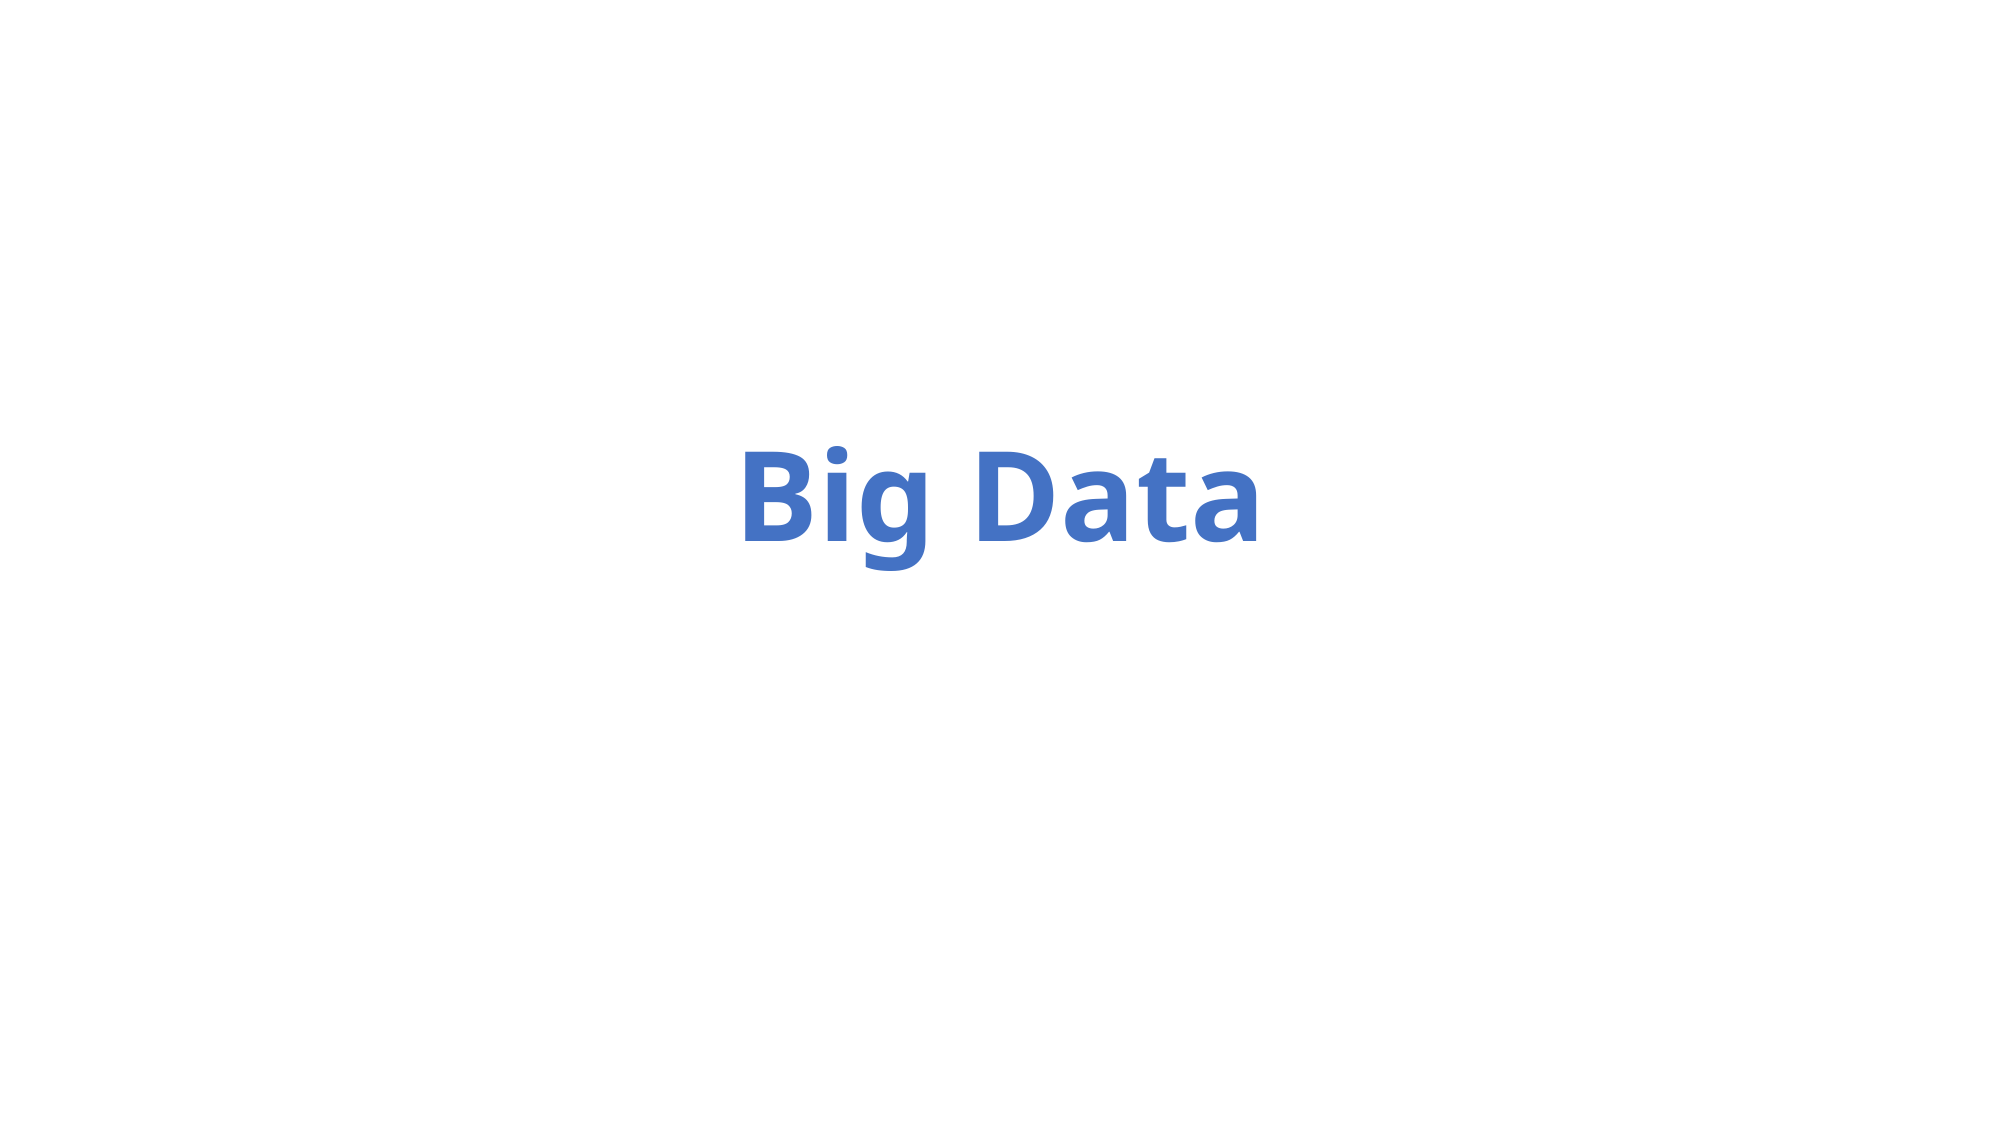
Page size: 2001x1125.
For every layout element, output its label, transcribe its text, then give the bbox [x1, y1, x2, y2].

title Big Data [249, 184, 1750, 576]
